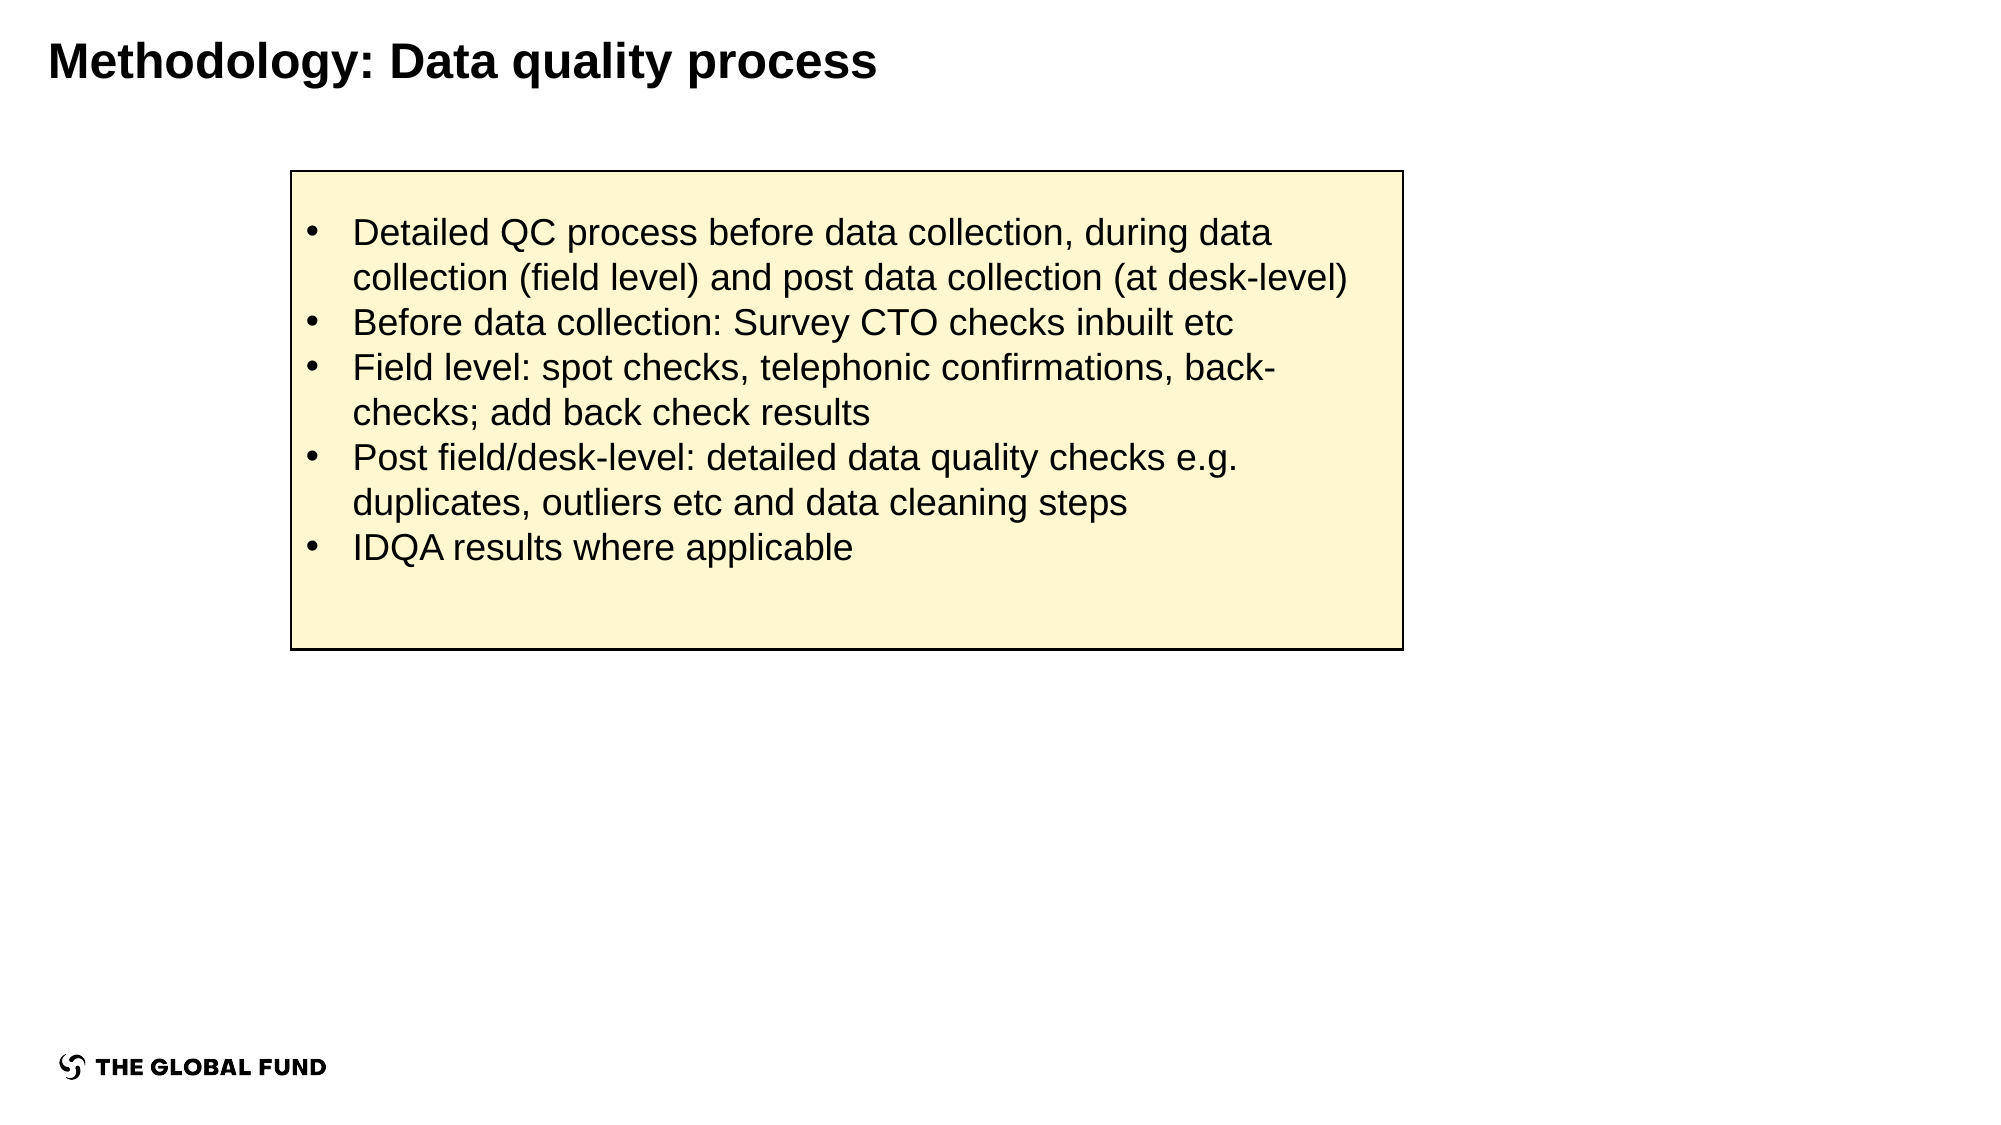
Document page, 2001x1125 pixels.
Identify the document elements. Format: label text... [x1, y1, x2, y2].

text_box Methodology: Data quality process [33, 21, 894, 96]
text_box Detailed QC process before data collection, during data collection (field level) and post data collection (at desk-level) Before data collection: Survey CTO checks inbuilt etc Field level: spot checks, telephonic confirmations, back-checks; add back check results Post field/desk-level: detailed data quality checks e.g. duplicates, outliers etc and data cleaning steps IDQA results where applicable [290, 170, 1404, 651]
picture [59, 1054, 326, 1080]
